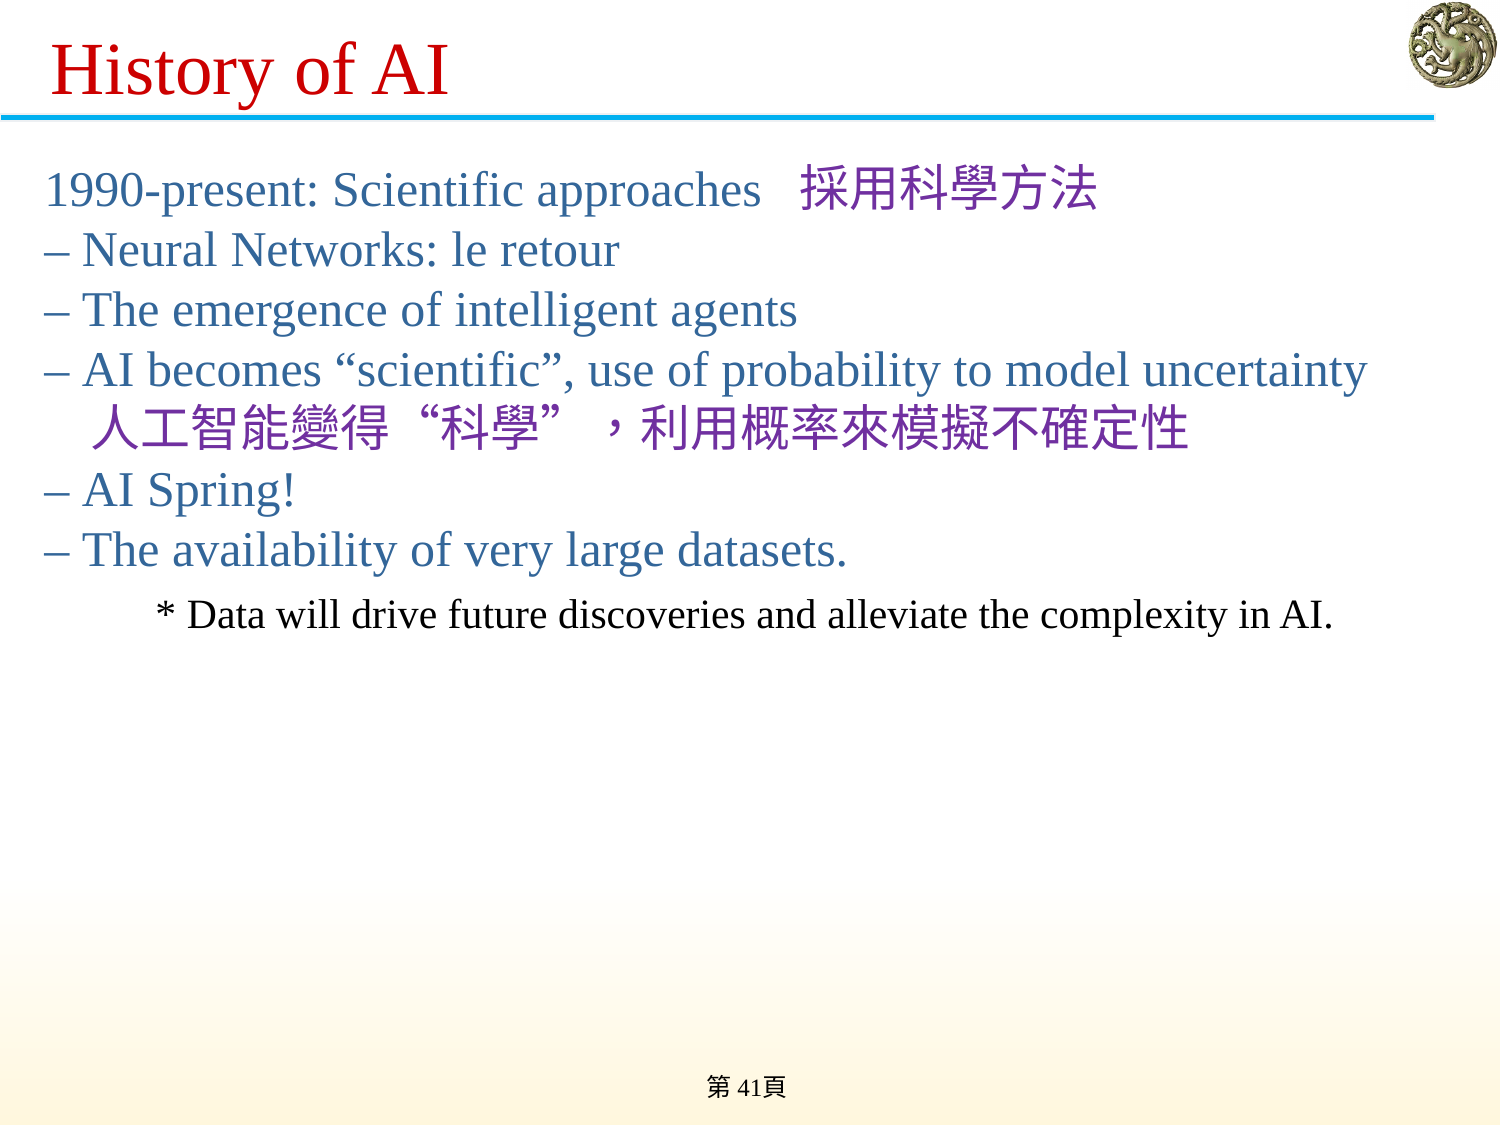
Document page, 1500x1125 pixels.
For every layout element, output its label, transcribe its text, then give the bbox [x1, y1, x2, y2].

list 1990-present: Scientific approaches 採用科學方法 – Neural Networks: le retour – The emergence of intelligent agents – AI becomes “scientific”, use of probability to model uncertainty 人工智能變得“科學”，利用概率來模擬不確定性 – AI Spring! – The availability of very large datasets. * Data will drive future discoveries and alleviate the complexity in AI. [29, 149, 1386, 976]
title History of AI [35, 14, 1392, 114]
picture [1406, 0, 1500, 90]
